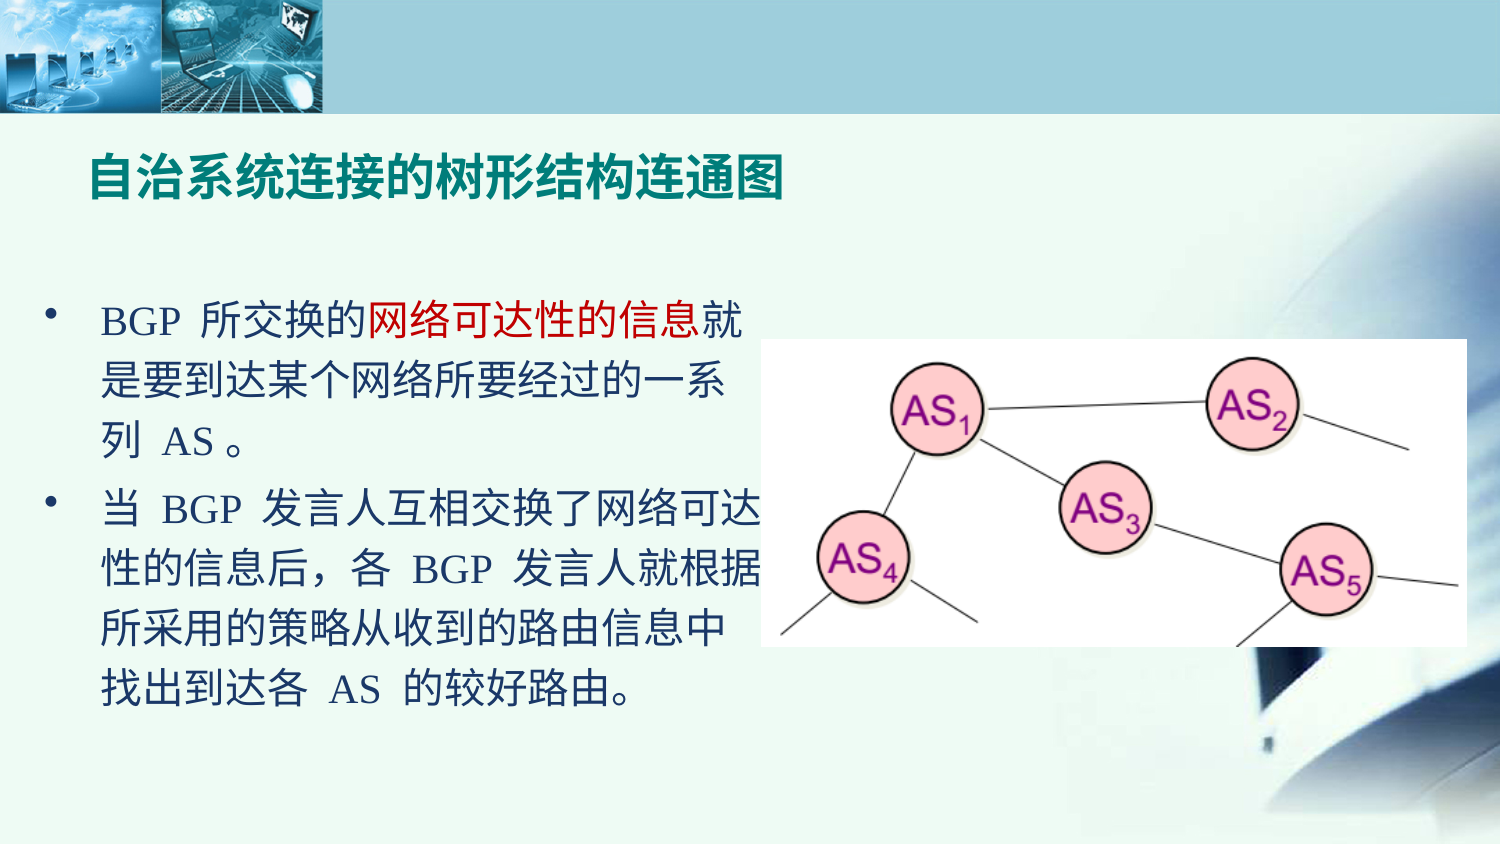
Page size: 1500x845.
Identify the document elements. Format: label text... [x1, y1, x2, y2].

text_box BGP 所交换的网络可达性的信息就是要到达某个网络所要经过的一系列 AS。 当 BGP 发言人互相交换了网络可达性的信息后，各 BGP 发言人就根据所采用的策略从收到的路由信息中找出到达各 AS 的较好路由。 [29, 276, 780, 720]
list [0, 243, 1044, 751]
picture [0, 0, 1500, 844]
title 自治系统连接的树形结构连通图 [70, 105, 1126, 247]
